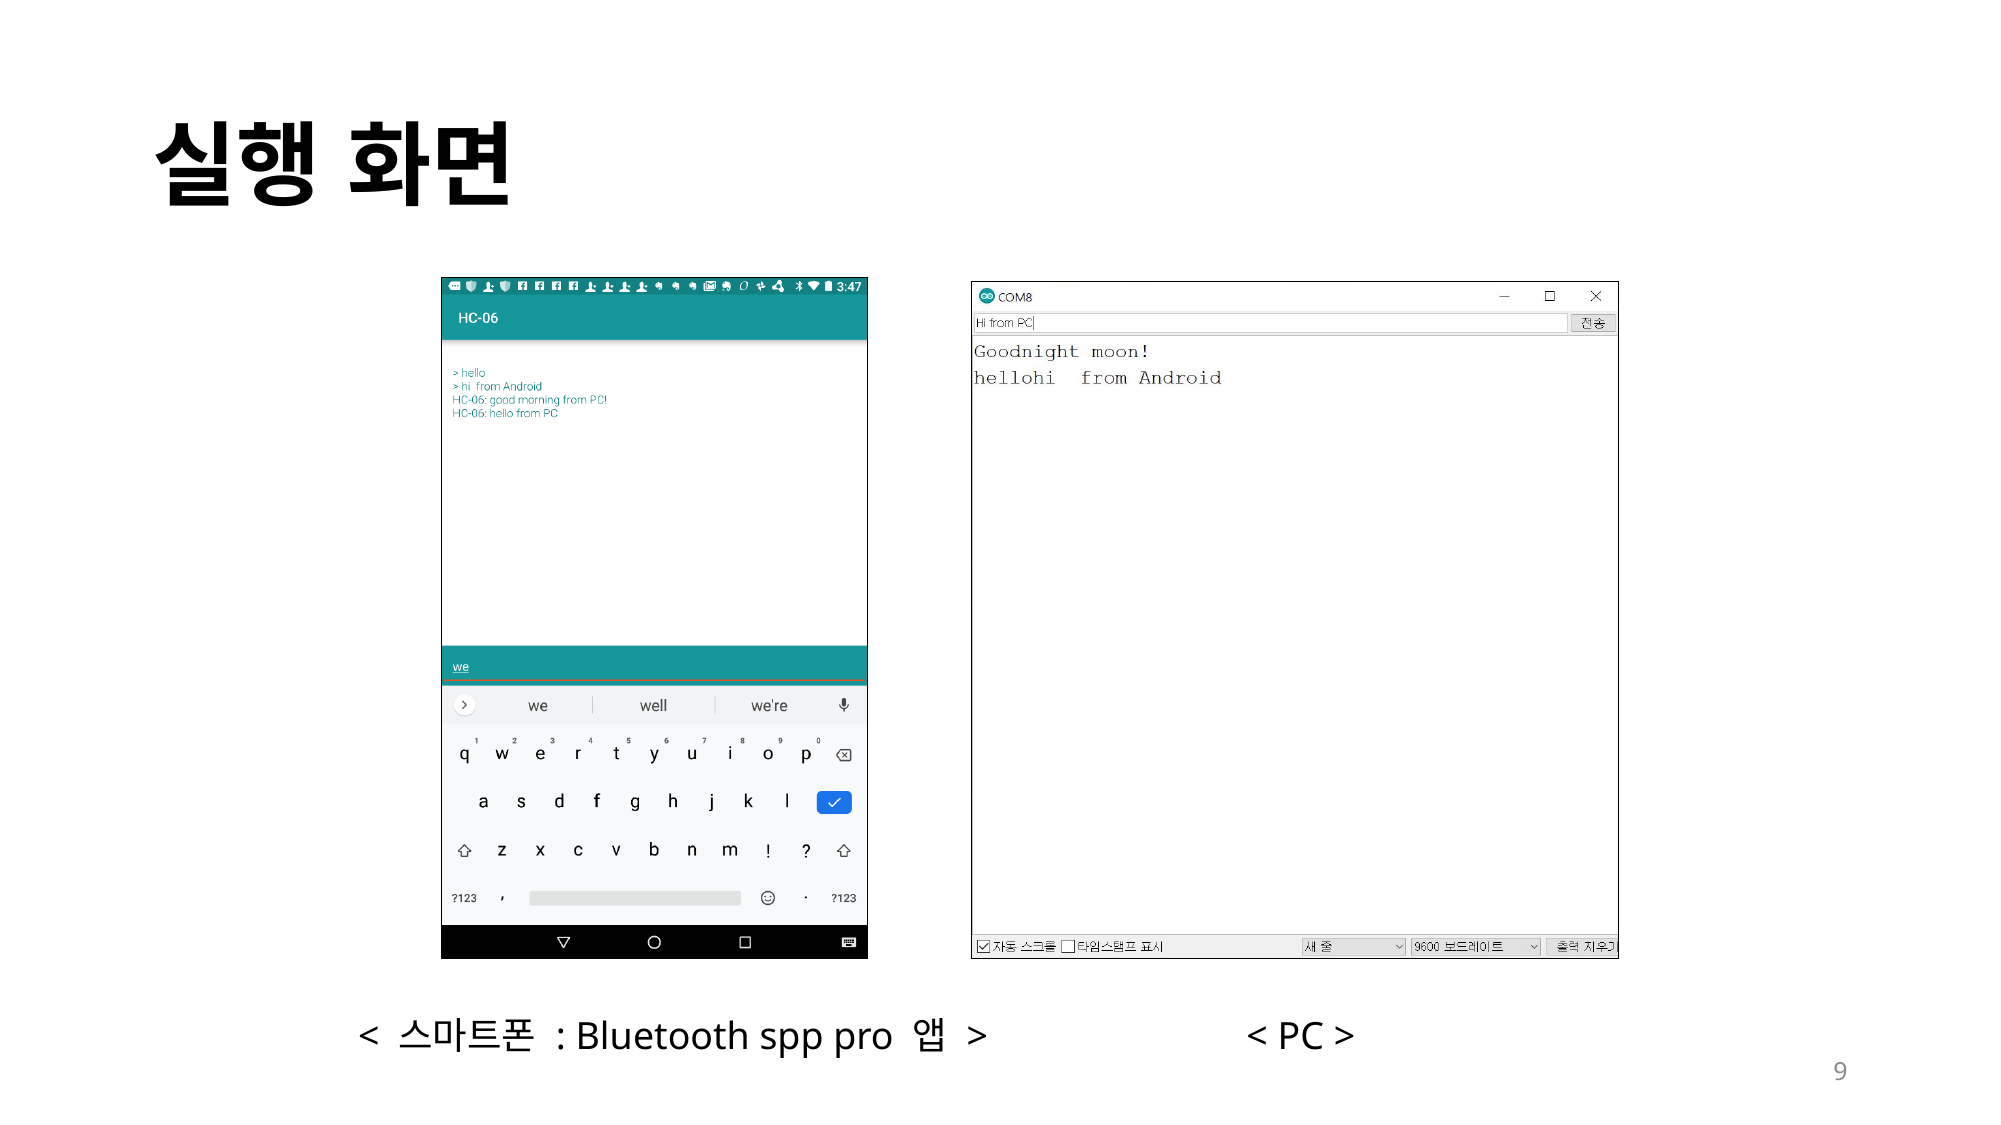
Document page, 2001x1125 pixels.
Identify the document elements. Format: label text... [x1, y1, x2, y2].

text_box < 스마트폰 : Bluetooth spp pro 앱 > [343, 1004, 1004, 1065]
slide_number 9 [1412, 1042, 1863, 1103]
title 실행 화면 [137, 59, 1863, 278]
text_box < PC > [1231, 1004, 1371, 1065]
picture [971, 281, 1619, 959]
picture [441, 277, 867, 959]
